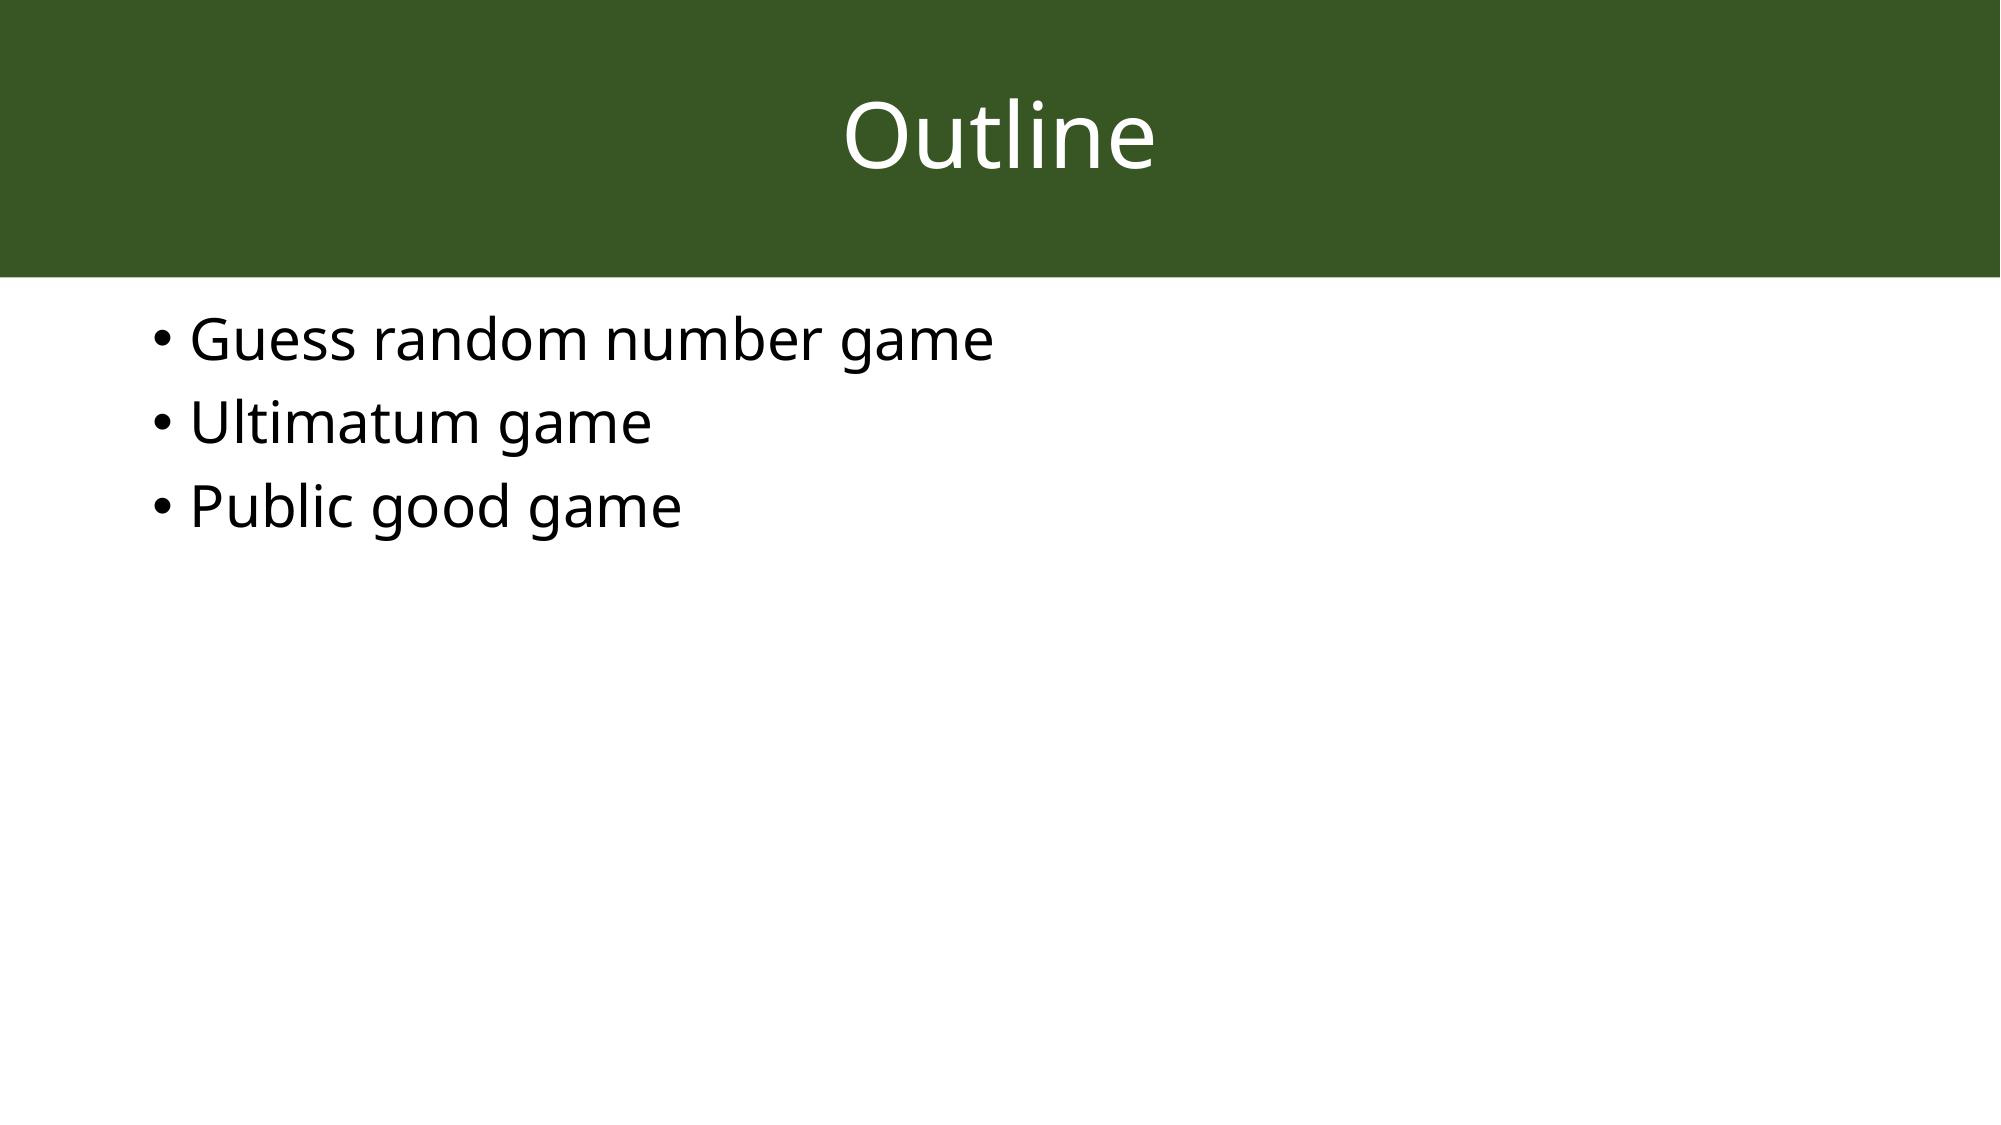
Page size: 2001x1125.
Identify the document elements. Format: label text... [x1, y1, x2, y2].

title Outline [0, 0, 2000, 278]
list Guess random number game Ultimatum game Public good game [137, 302, 1863, 1016]
